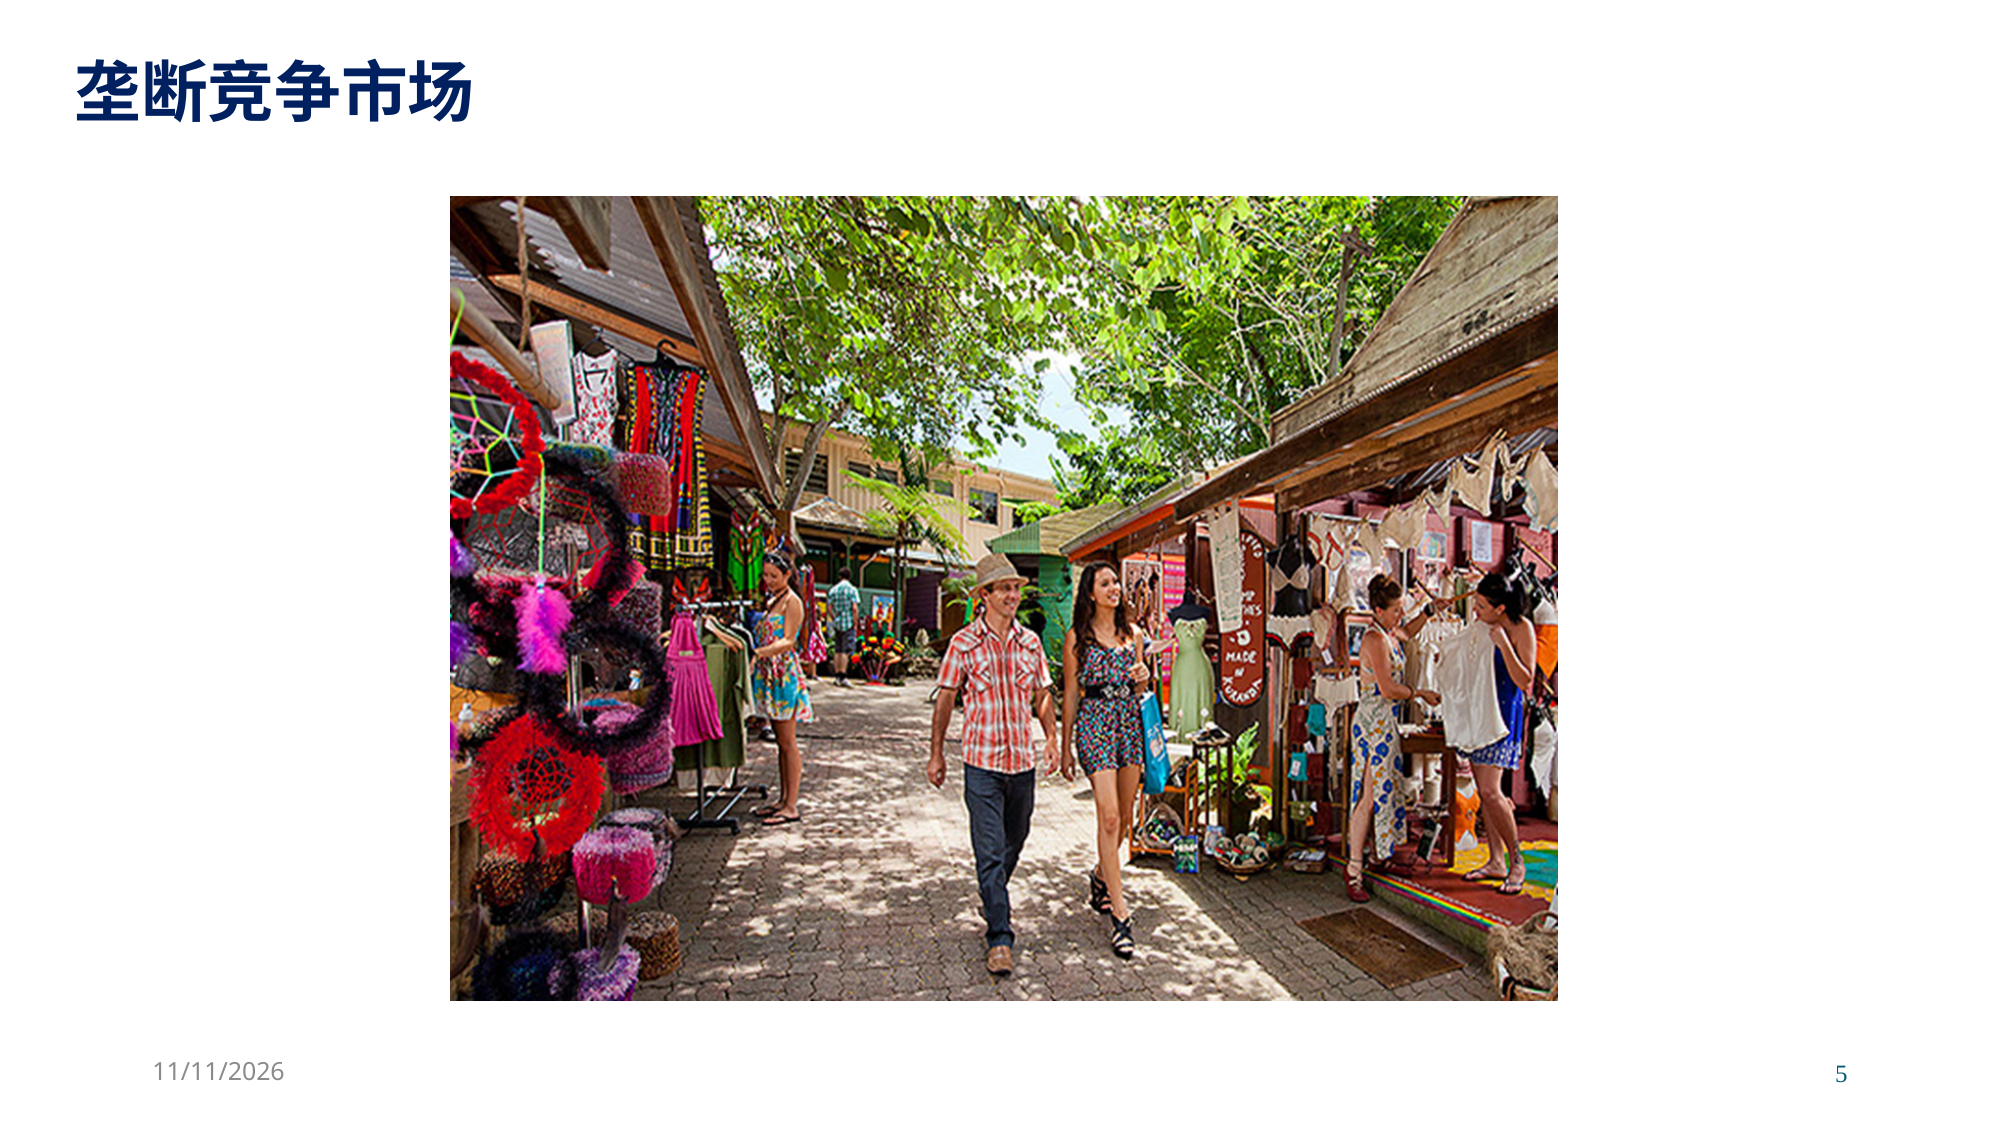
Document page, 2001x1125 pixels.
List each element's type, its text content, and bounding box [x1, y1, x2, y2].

picture [450, 196, 1558, 1002]
slide_number 5 [1412, 1042, 1863, 1103]
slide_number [137, 1042, 588, 1103]
text_box 垄断竞争市场 [59, 51, 517, 139]
